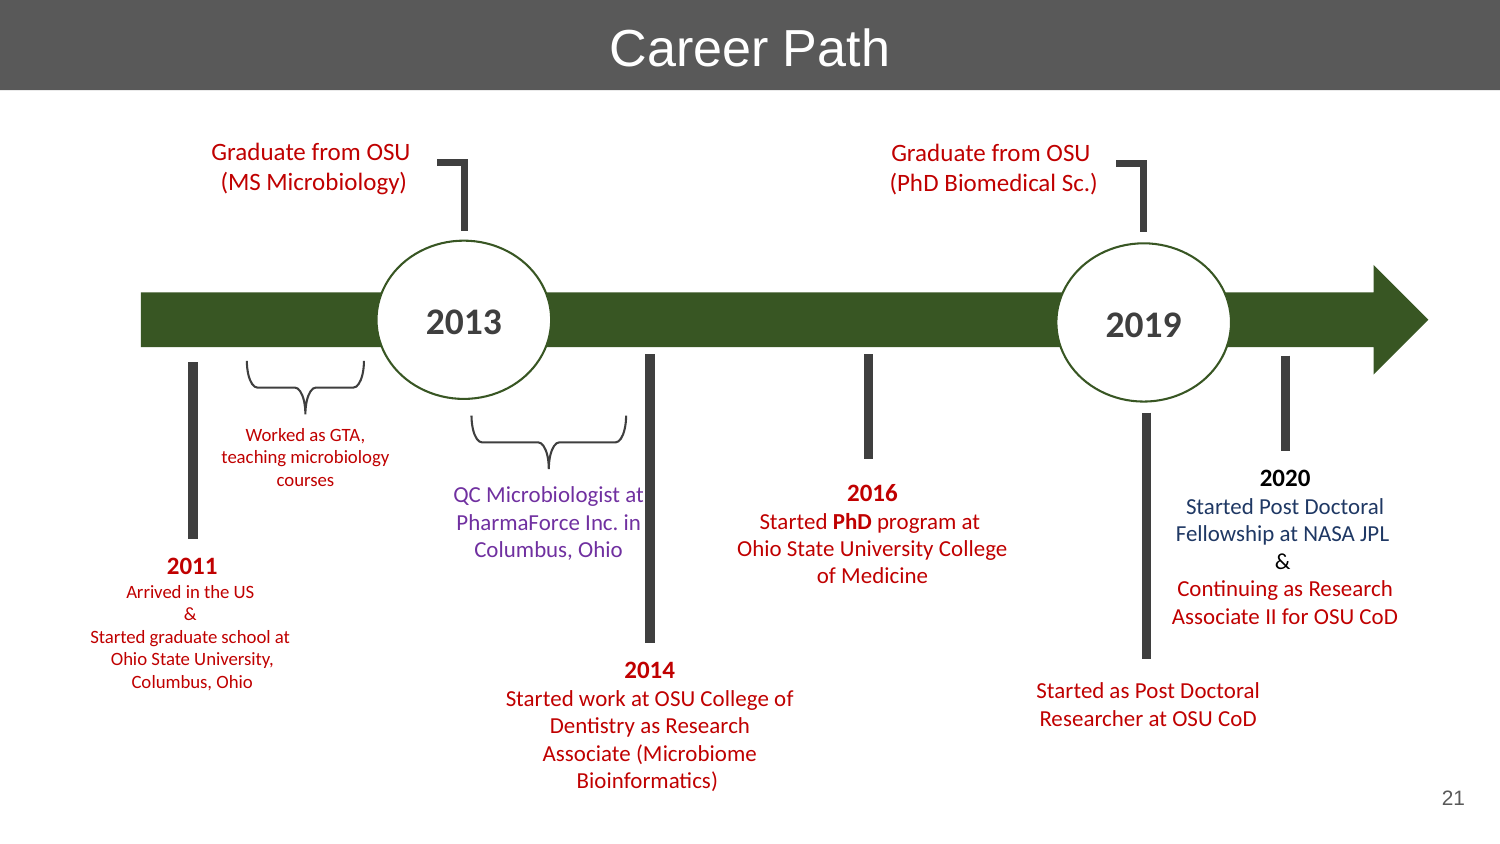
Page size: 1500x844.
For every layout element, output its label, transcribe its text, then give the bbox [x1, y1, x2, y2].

text_box Career Path [0, 0, 1500, 91]
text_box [63, 129, 1437, 769]
slide_number 21 [1389, 764, 1480, 830]
